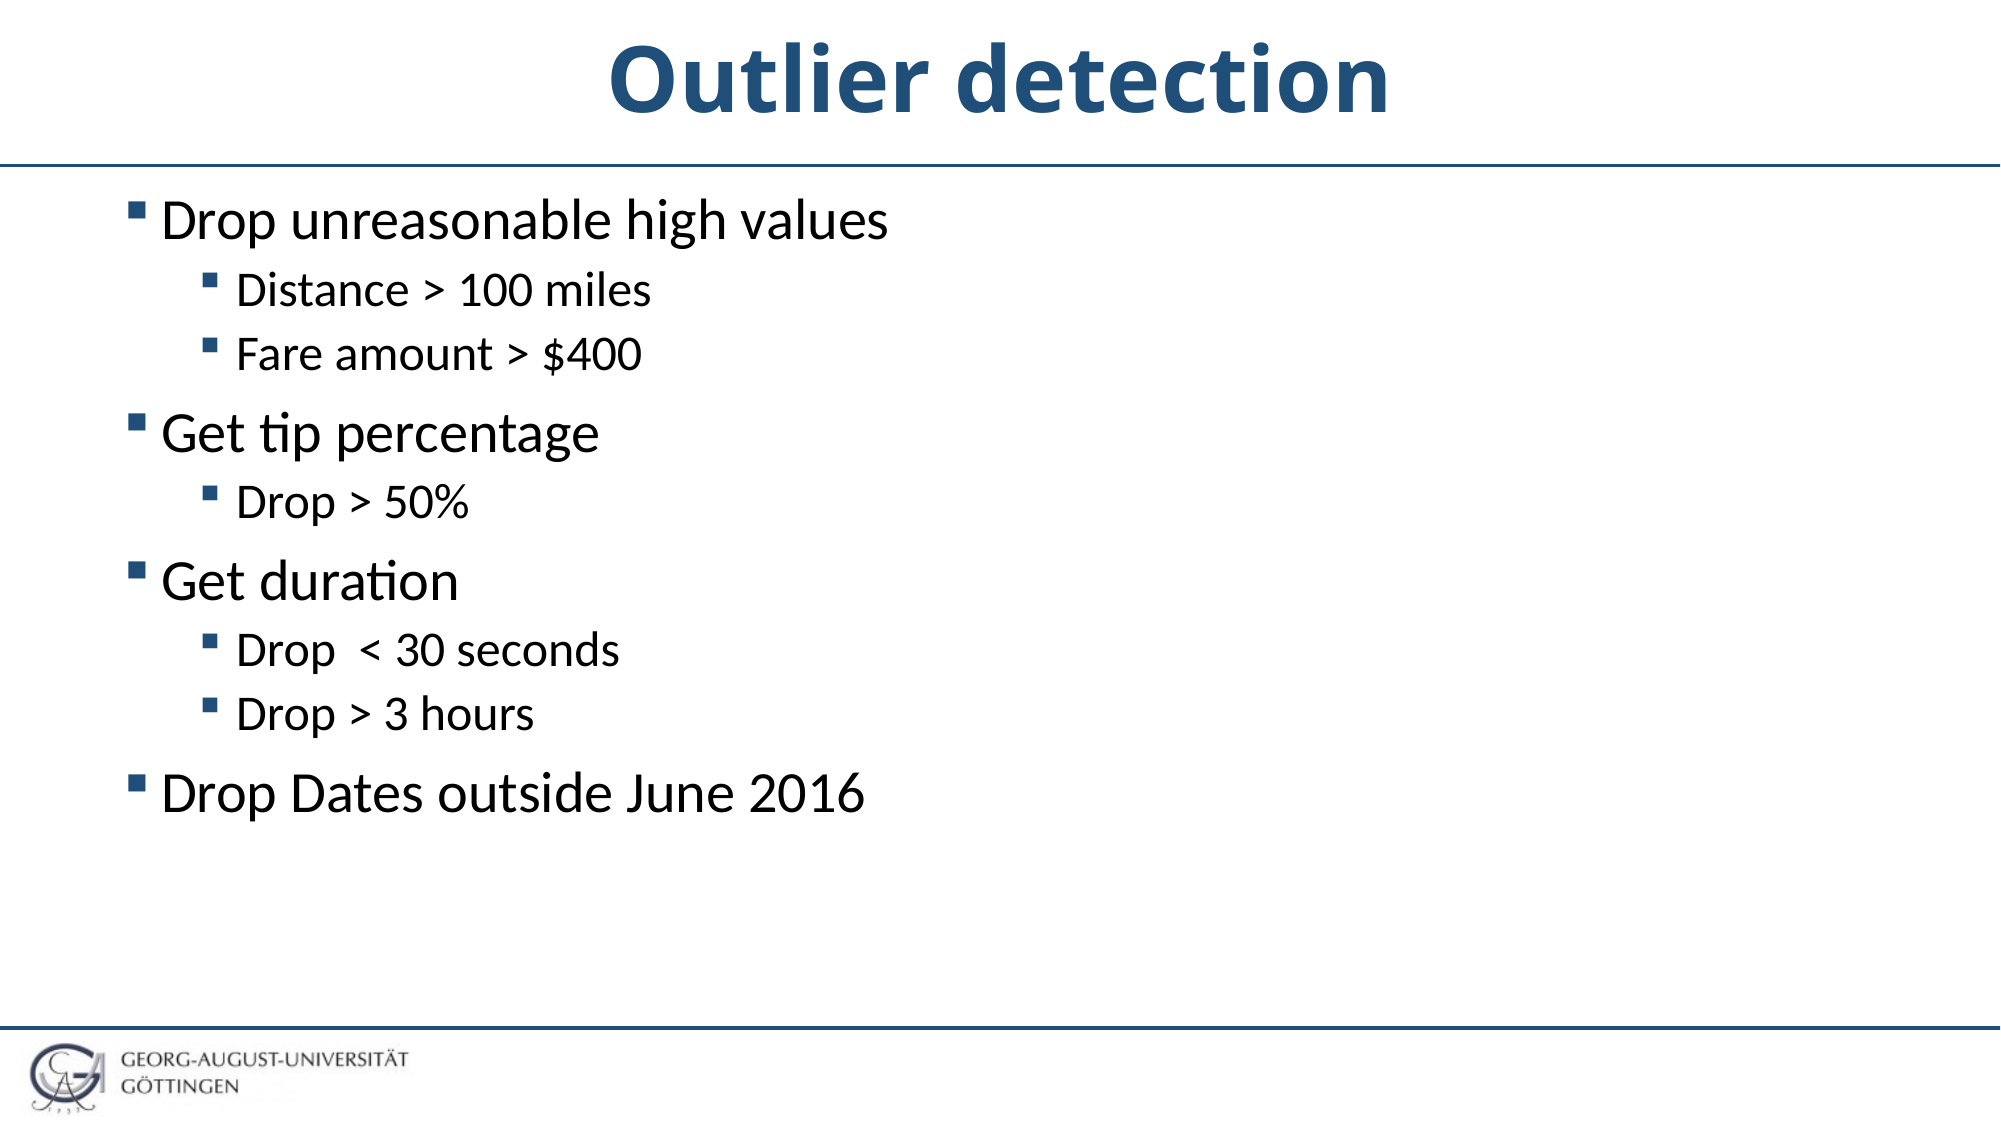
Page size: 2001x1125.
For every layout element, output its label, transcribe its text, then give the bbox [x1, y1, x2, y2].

list Drop unreasonable high values Distance > 100 miles Fare amount > $400 Get tip percentage Drop > 50% Get duration Drop < 30 seconds Drop > 3 hours Drop Dates outside June 2016 [108, 182, 1911, 1014]
title Outlier detection [0, 0, 2000, 166]
picture [20, 1042, 416, 1117]
